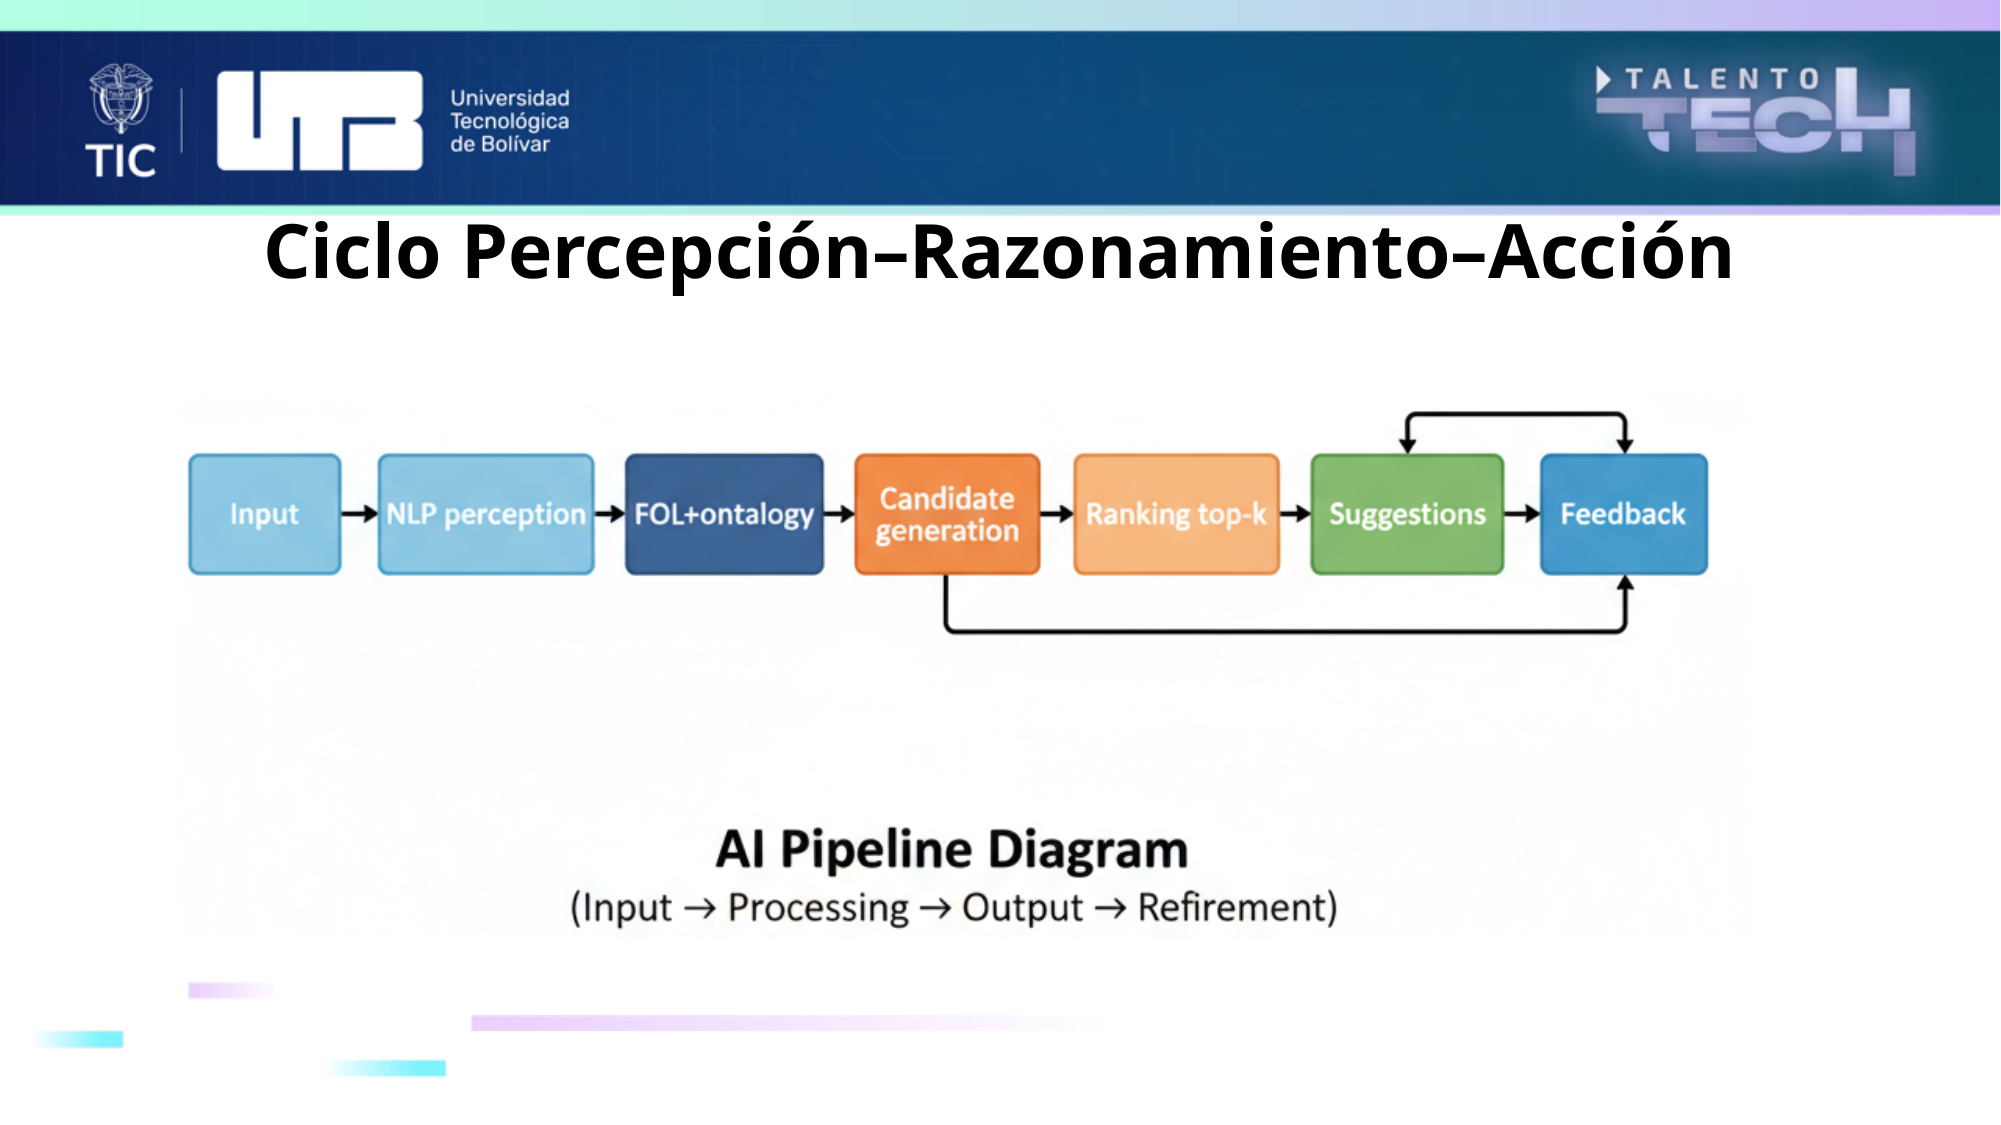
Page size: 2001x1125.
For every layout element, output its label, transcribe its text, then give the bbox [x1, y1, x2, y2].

title Ciclo Percepción–Razonamiento–Acción [137, 213, 1863, 431]
picture [0, 0, 2001, 1125]
